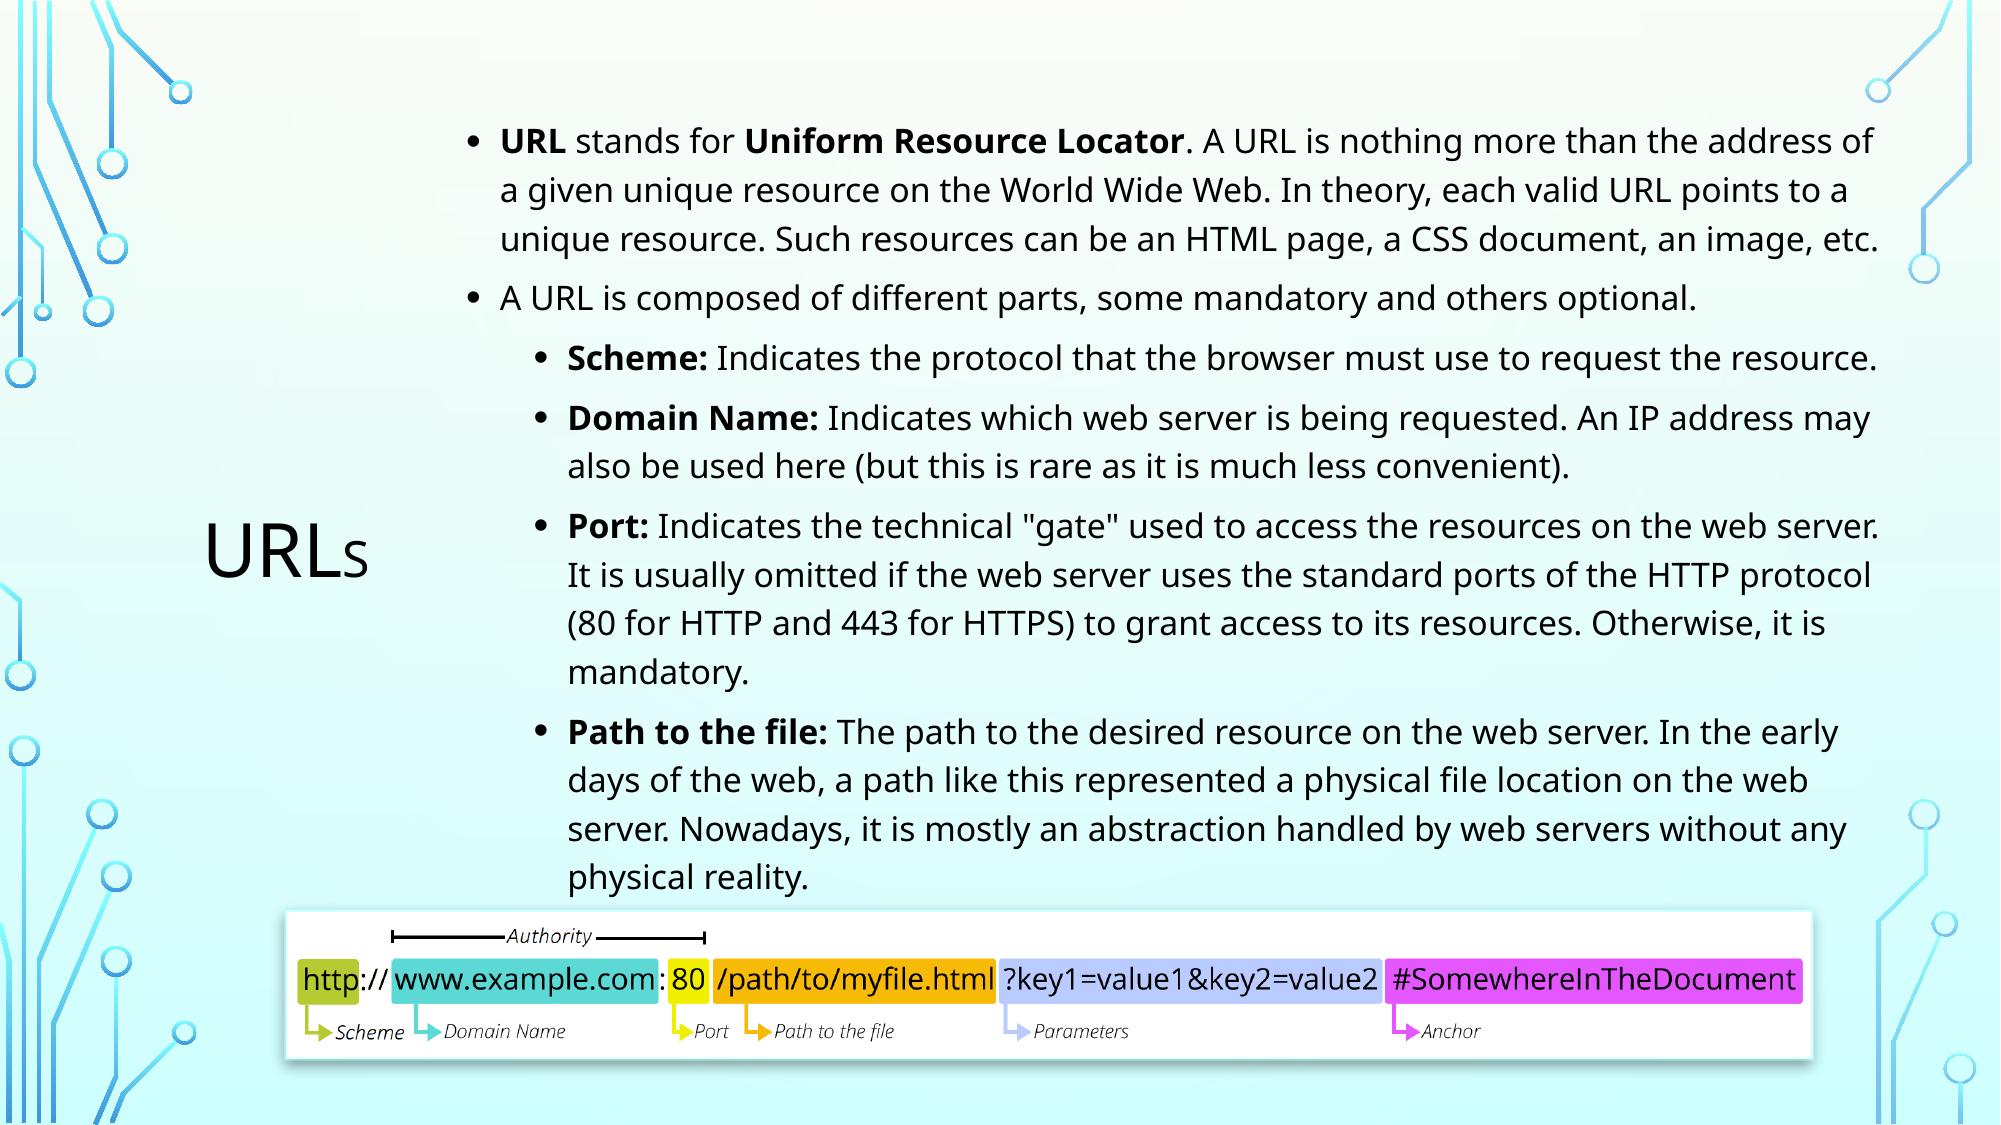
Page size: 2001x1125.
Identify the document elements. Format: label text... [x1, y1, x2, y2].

title URLs [187, 101, 660, 1005]
picture [285, 909, 1813, 1060]
text_box URL stands for Uniform Resource Locator. A URL is nothing more than the address of a given unique resource on the World Wide Web. In theory, each valid URL points to a unique resource. Such resources can be an HTML page, a CSS document, an image, etc. A URL is composed of different parts, some mandatory and others optional. Scheme: Indicates the protocol that the browser must use to request the resource. Domain Name: Indicates which web server is being requested. An IP address may also be used here (but this is rare as it is much less convenient). Port: Indicates the technical "gate" used to access the resources on the web server. It is usually omitted if the web server uses the standard ports of the HTTP protocol (80 for HTTP and 443 for HTTPS) to grant access to its resources. Otherwise, it is mandatory. Path to the file: The path to the desired resource on the web server. In the early days of the web, a path like this represented a physical file location on the web server. Nowadays, it is mostly an abstraction handled by web servers without any physical reality. [434, 104, 1899, 937]
